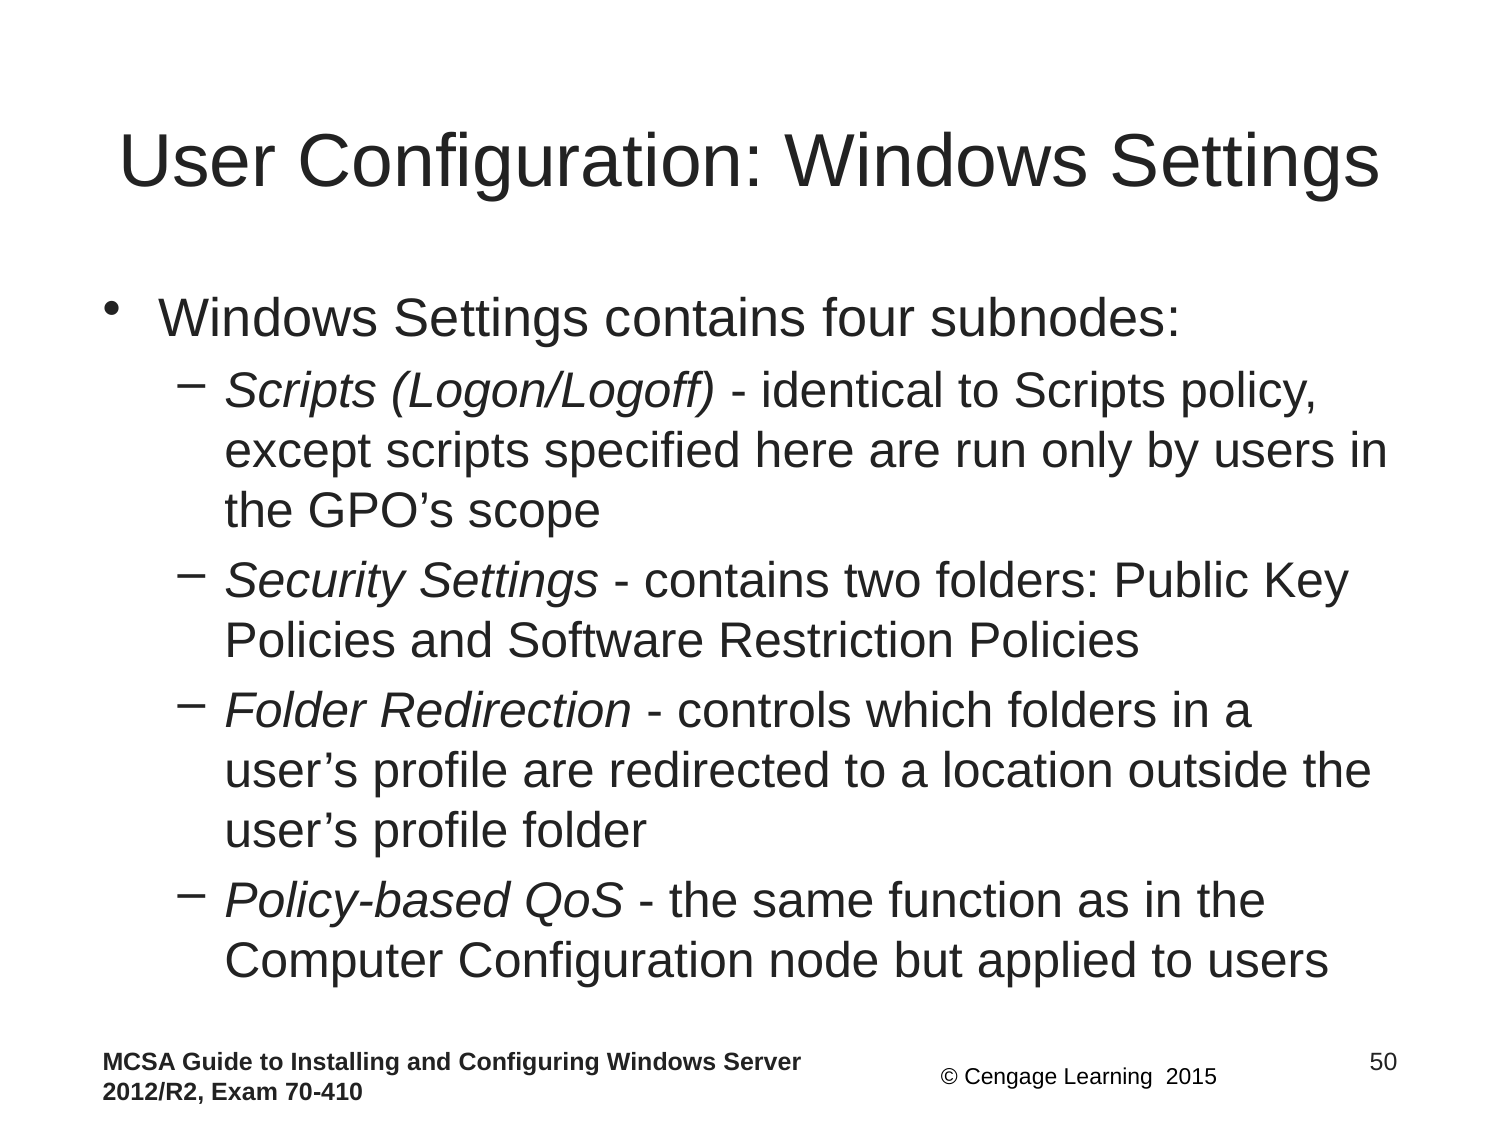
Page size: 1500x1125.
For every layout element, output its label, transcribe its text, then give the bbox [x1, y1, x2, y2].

slide_number 50 [1250, 1037, 1413, 1100]
footer MCSA Guide to Installing and Configuring Windows Server 2012/R2, Exam 70-410 [87, 1037, 875, 1100]
list Windows Settings contains four subnodes: Scripts (Logon/Logoff) - identical to Scripts policy, except scripts specified here are run only by users in the GPO’s scope Security Settings - contains two folders: Public Key Policies and Software Restriction Policies Folder Redirection - controls which folders in a user’s profile are redirected to a location outside the user’s profile folder Policy-based QoS - the same function as in the Computer Configuration node but applied to users [87, 275, 1413, 1025]
title User Configuration: Windows Settings [87, 62, 1413, 250]
